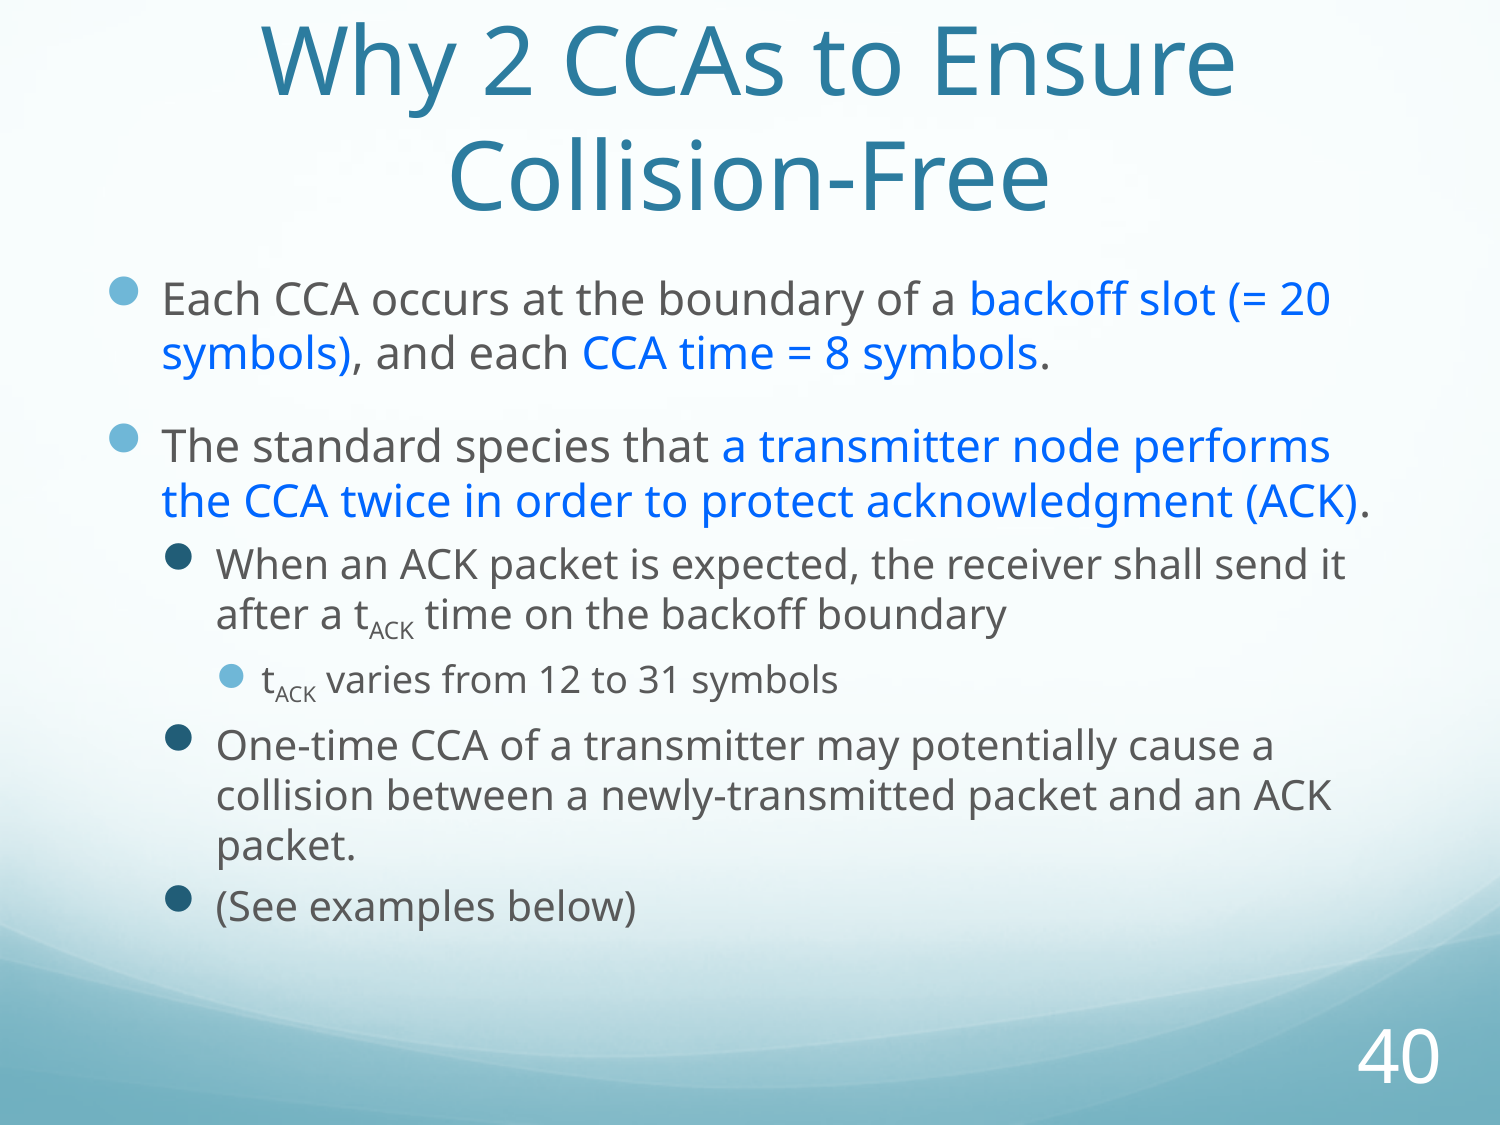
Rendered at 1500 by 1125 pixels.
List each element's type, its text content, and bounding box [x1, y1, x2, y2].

list Each CCA occurs at the boundary of a backoff slot (= 20 symbols), and each CCA time = 8 symbols. The standard species that a transmitter node performs the CCA twice in order to protect acknowledgment (ACK). When an ACK packet is expected, the receiver shall send it after a tACK time on the backoff boundary tACK varies from 12 to 31 symbols One-time CCA of a transmitter may potentially cause a collision between a newly-transmitted packet and an ACK packet. (See examples below) [90, 262, 1410, 975]
title Why 2 CCAs to Ensure Collision-Free [90, 17, 1410, 237]
slide_number 40 [1295, 1029, 1459, 1090]
